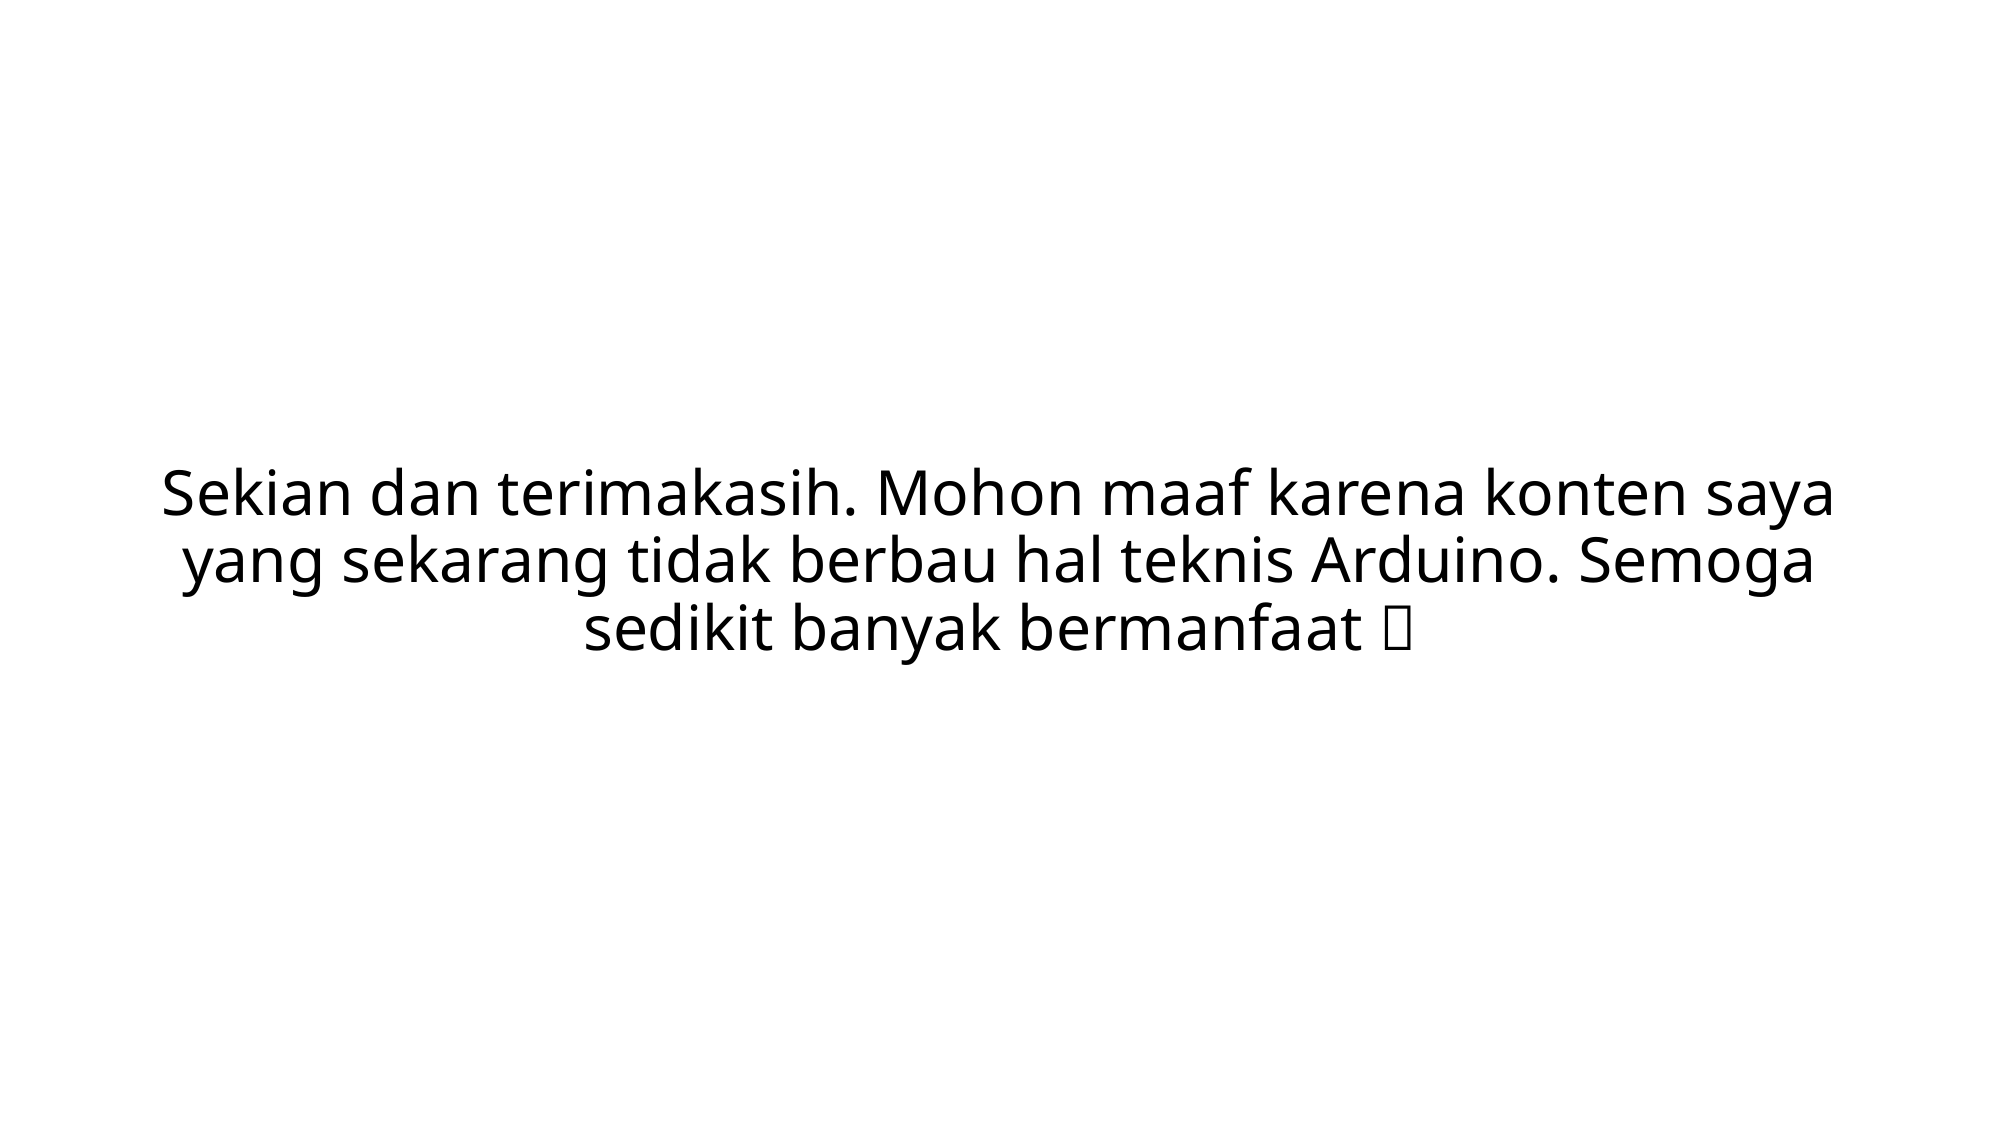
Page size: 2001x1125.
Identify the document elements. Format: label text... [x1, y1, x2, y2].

title Sekian dan terimakasih. Mohon maaf karena konten saya yang sekarang tidak berbau hal teknis Arduino. Semoga sedikit banyak bermanfaat  [137, 453, 1863, 672]
